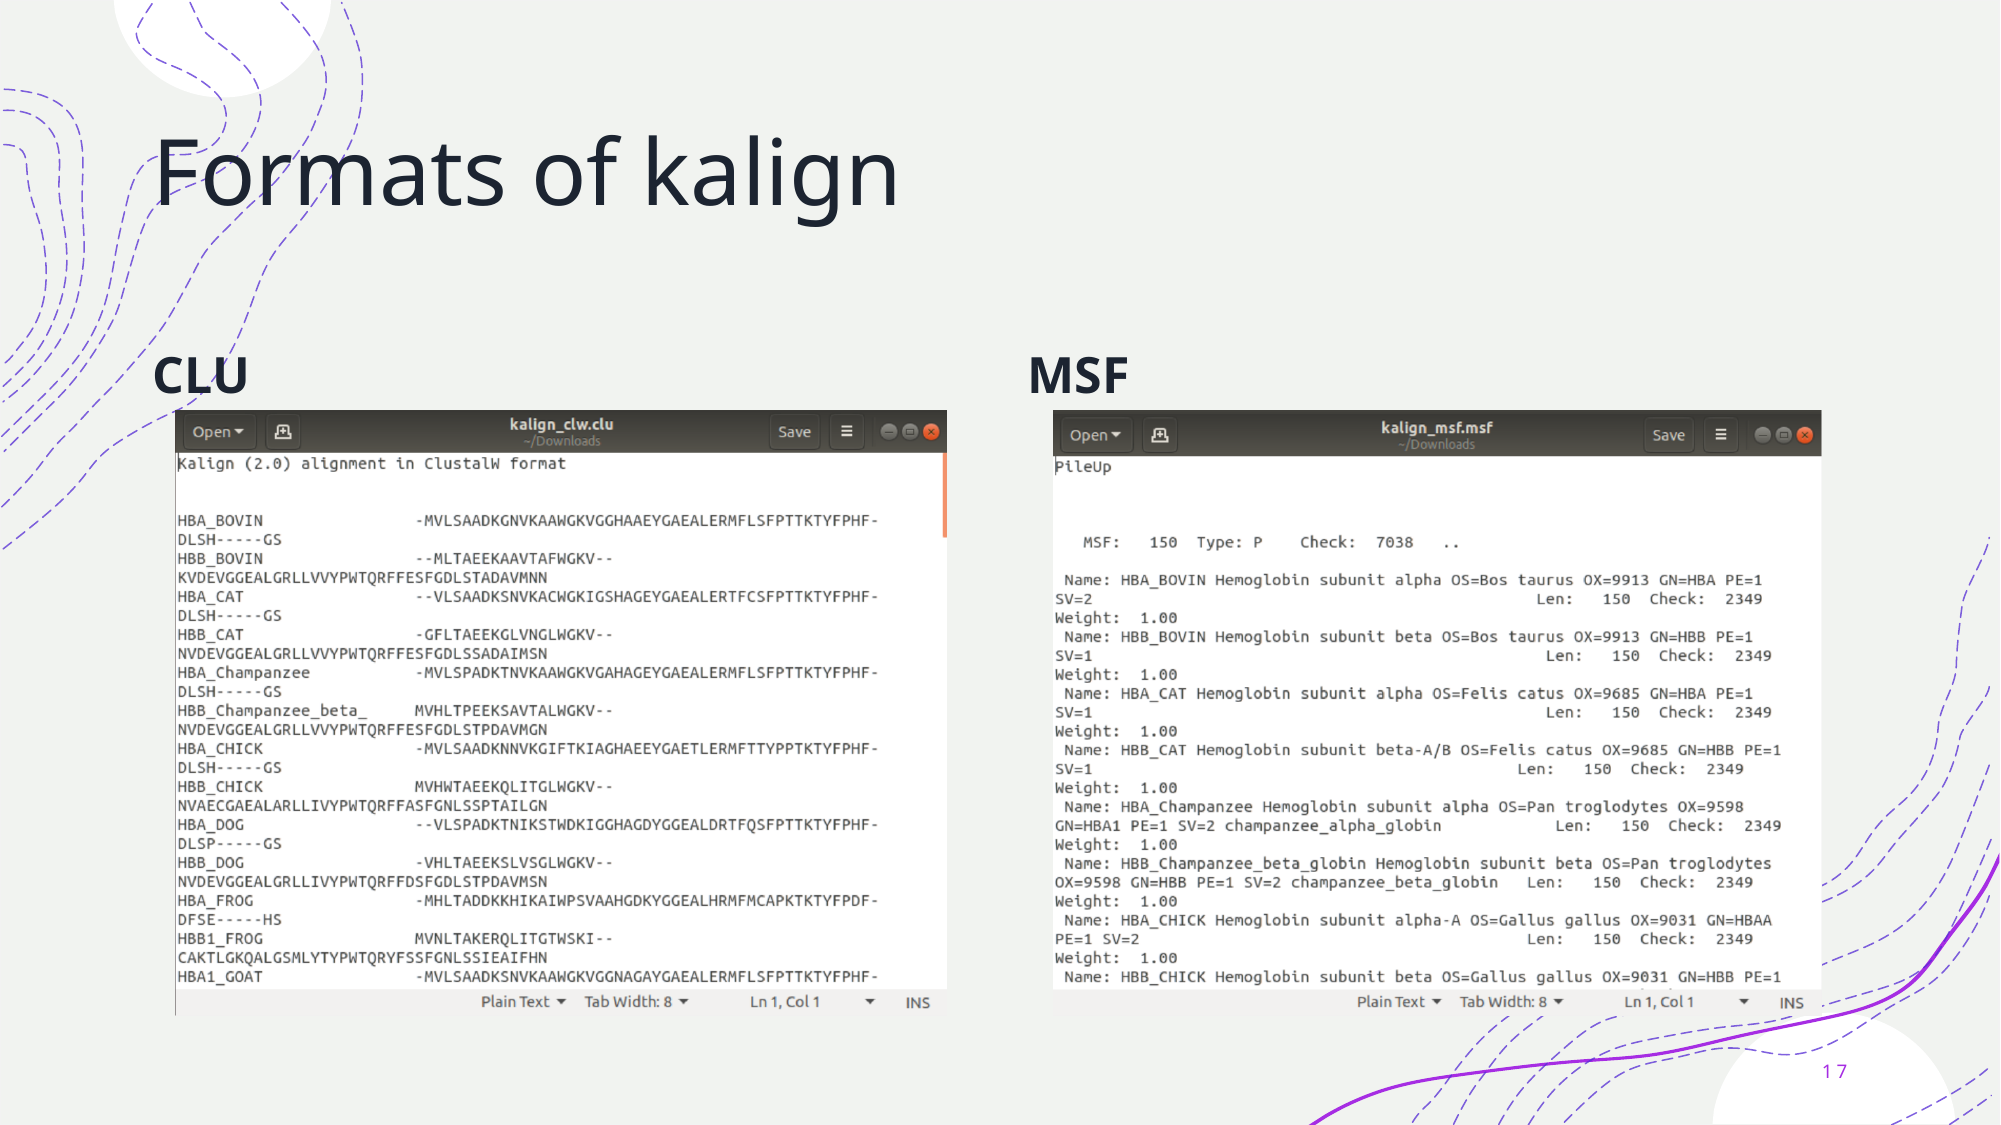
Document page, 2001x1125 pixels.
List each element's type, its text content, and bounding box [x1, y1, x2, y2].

list CLU [137, 275, 984, 411]
title Formats of kalign [137, 59, 1863, 278]
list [174, 410, 947, 1016]
slide_number 17 [1625, 1042, 1863, 1103]
list MSF [1012, 275, 1863, 411]
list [1053, 410, 1822, 1016]
